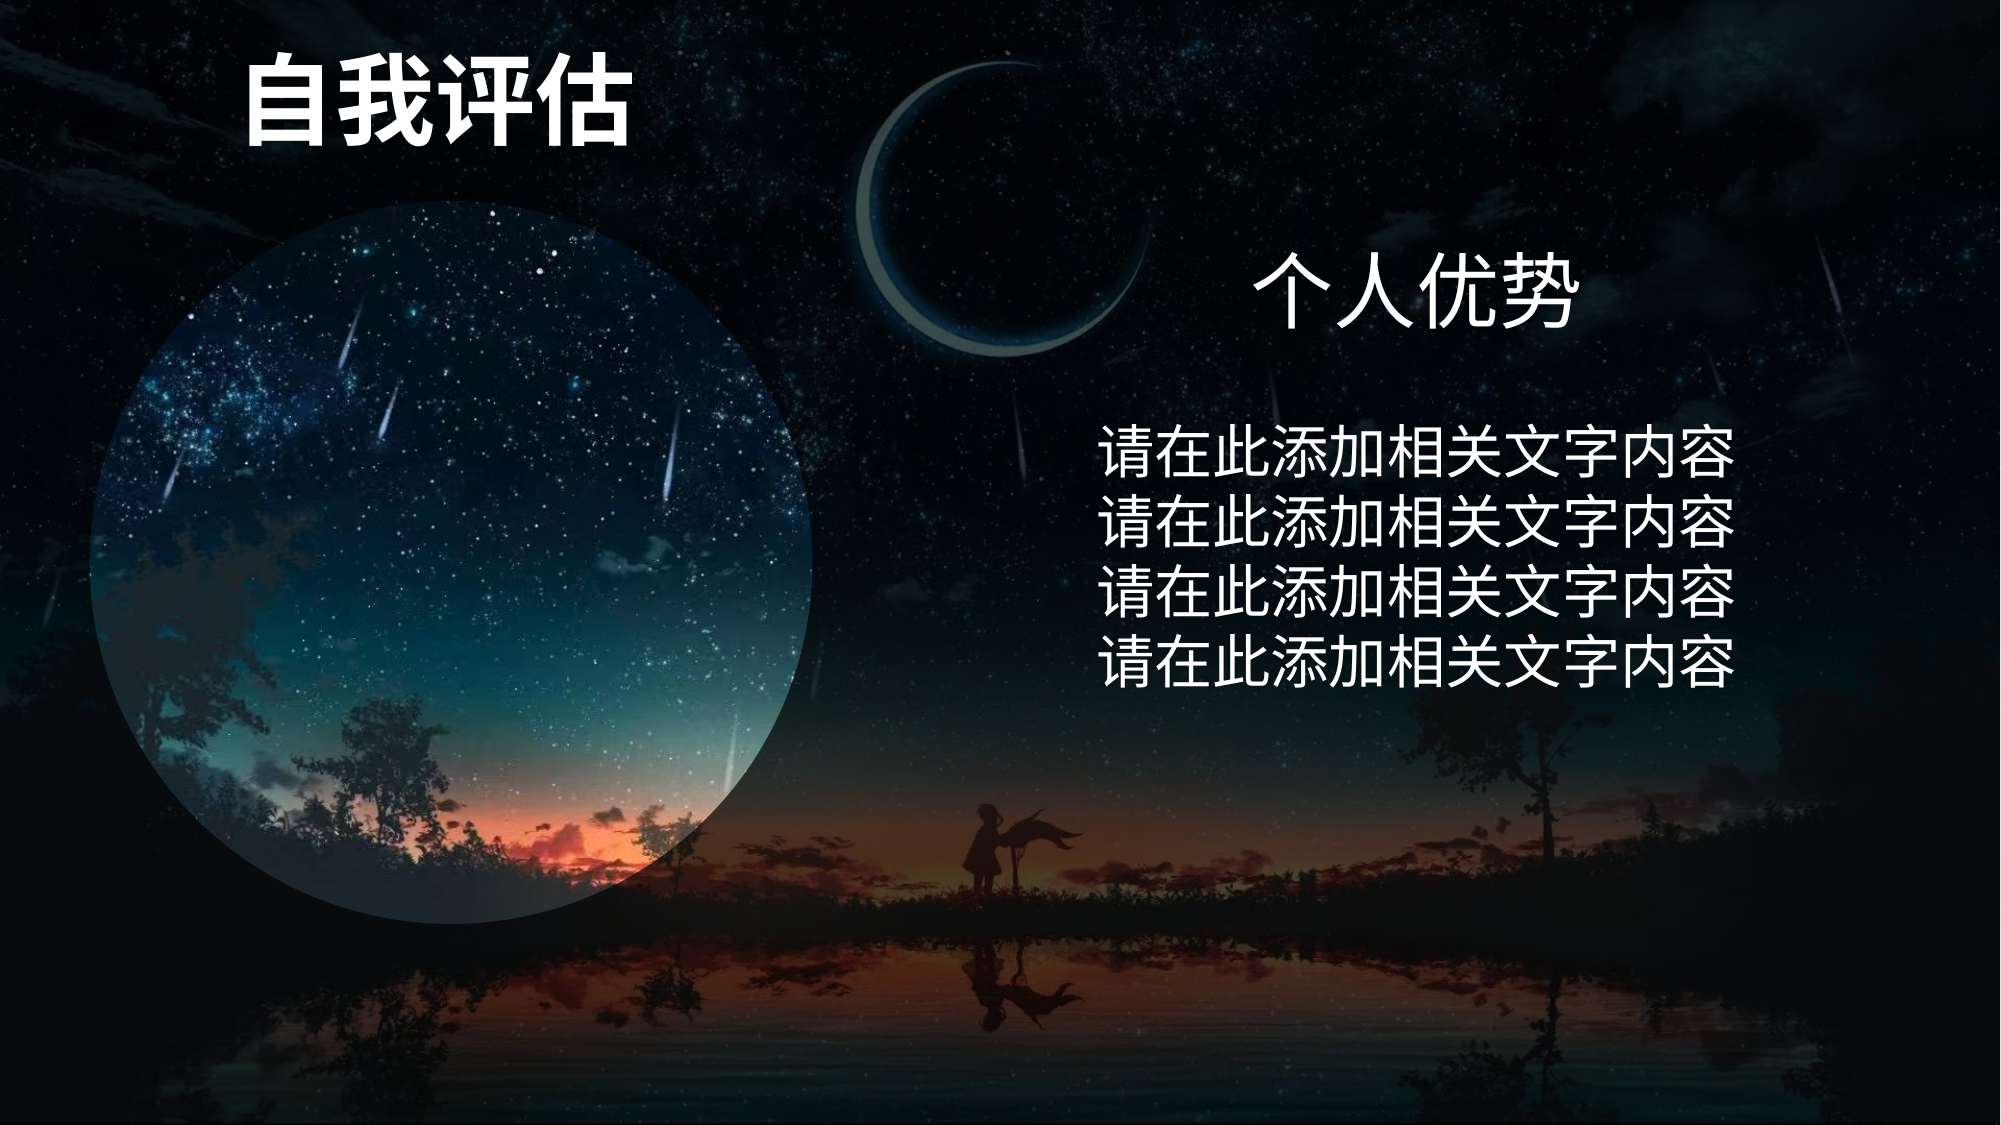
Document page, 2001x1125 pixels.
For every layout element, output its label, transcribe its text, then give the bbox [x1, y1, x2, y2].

text_box [177, 288, 725, 837]
text_box 个人优势 [1235, 231, 1598, 347]
text_box [88, 200, 814, 925]
text_box [0, 0, 2000, 1125]
text_box 请在此添加相关文字内容 请在此添加相关文字内容 请在此添加相关文字内容 请在此添加相关文字内容 [1081, 407, 1752, 748]
text_box [295, 406, 607, 719]
text_box 自我评估 [220, 30, 651, 166]
